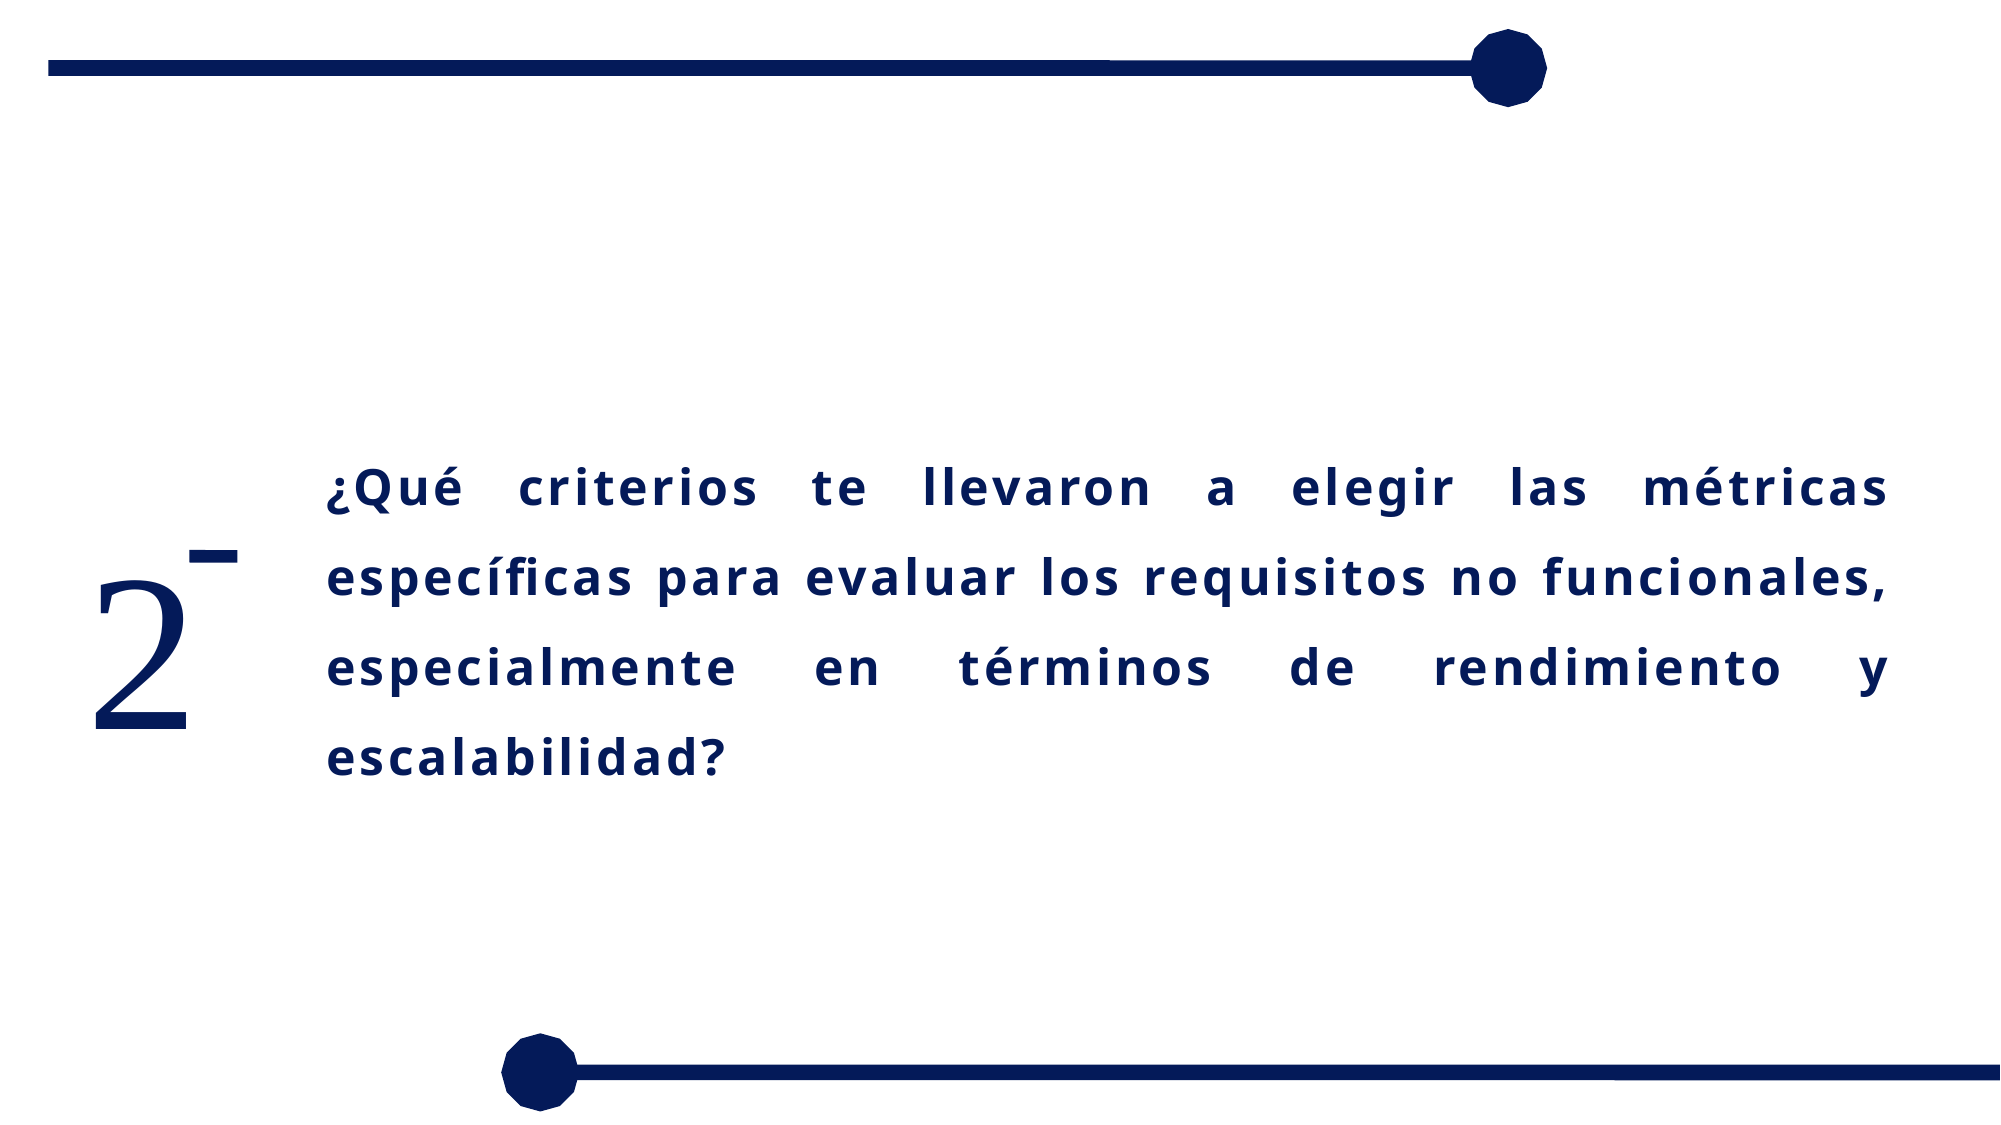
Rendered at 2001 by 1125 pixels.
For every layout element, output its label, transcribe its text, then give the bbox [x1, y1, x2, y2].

text_box [48, 57, 1519, 79]
text_box [529, 1062, 2000, 1083]
text_box 2 [48, 387, 238, 775]
text_box ¿Qué criterios te llevaron a elegir las métricas específicas para evaluar los requisitos no funcionales, especialmente en términos de rendimiento y escalabilidad? [326, 425, 1893, 786]
